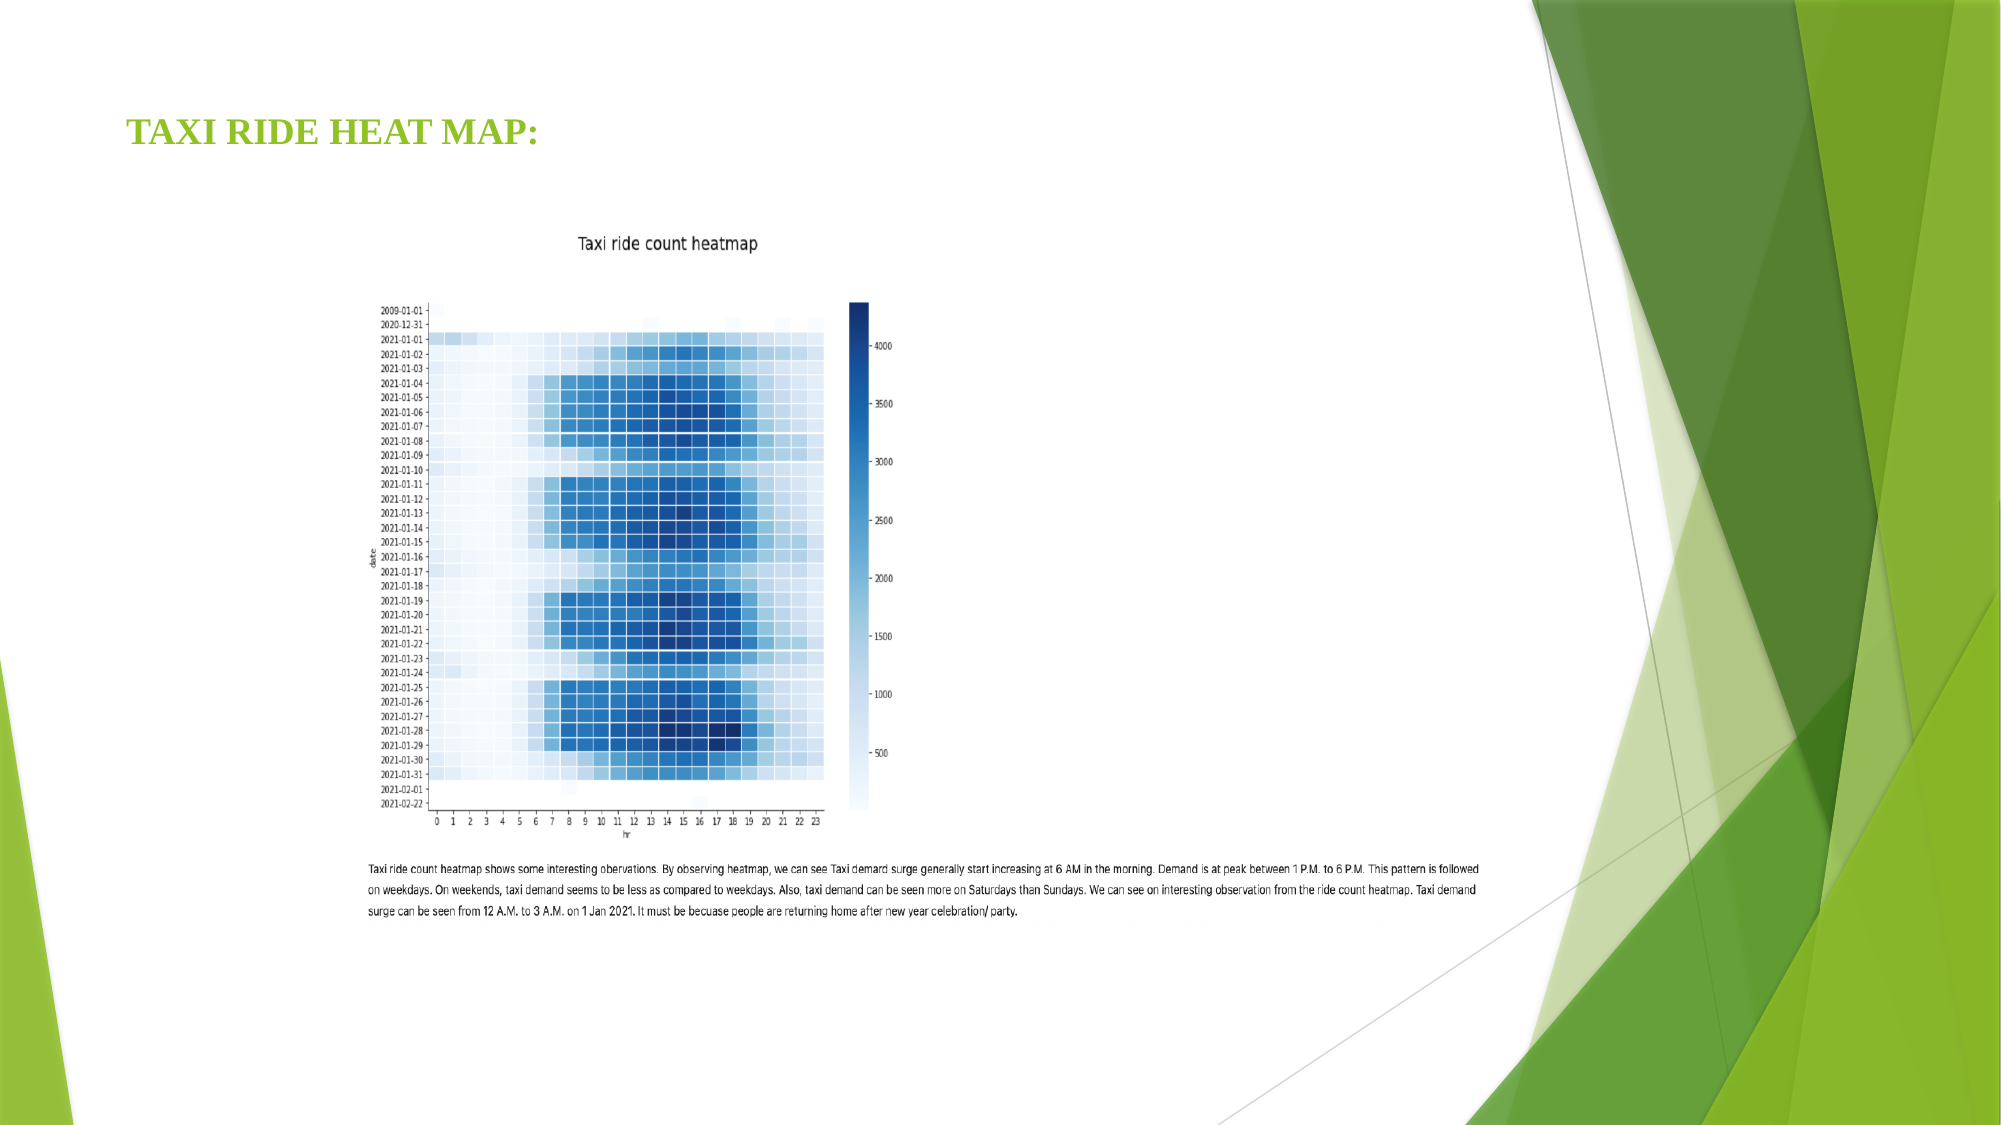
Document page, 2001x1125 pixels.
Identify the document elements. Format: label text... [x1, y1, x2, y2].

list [341, 224, 1500, 931]
title TAXI RIDE HEAT MAP: [111, 99, 1522, 317]
